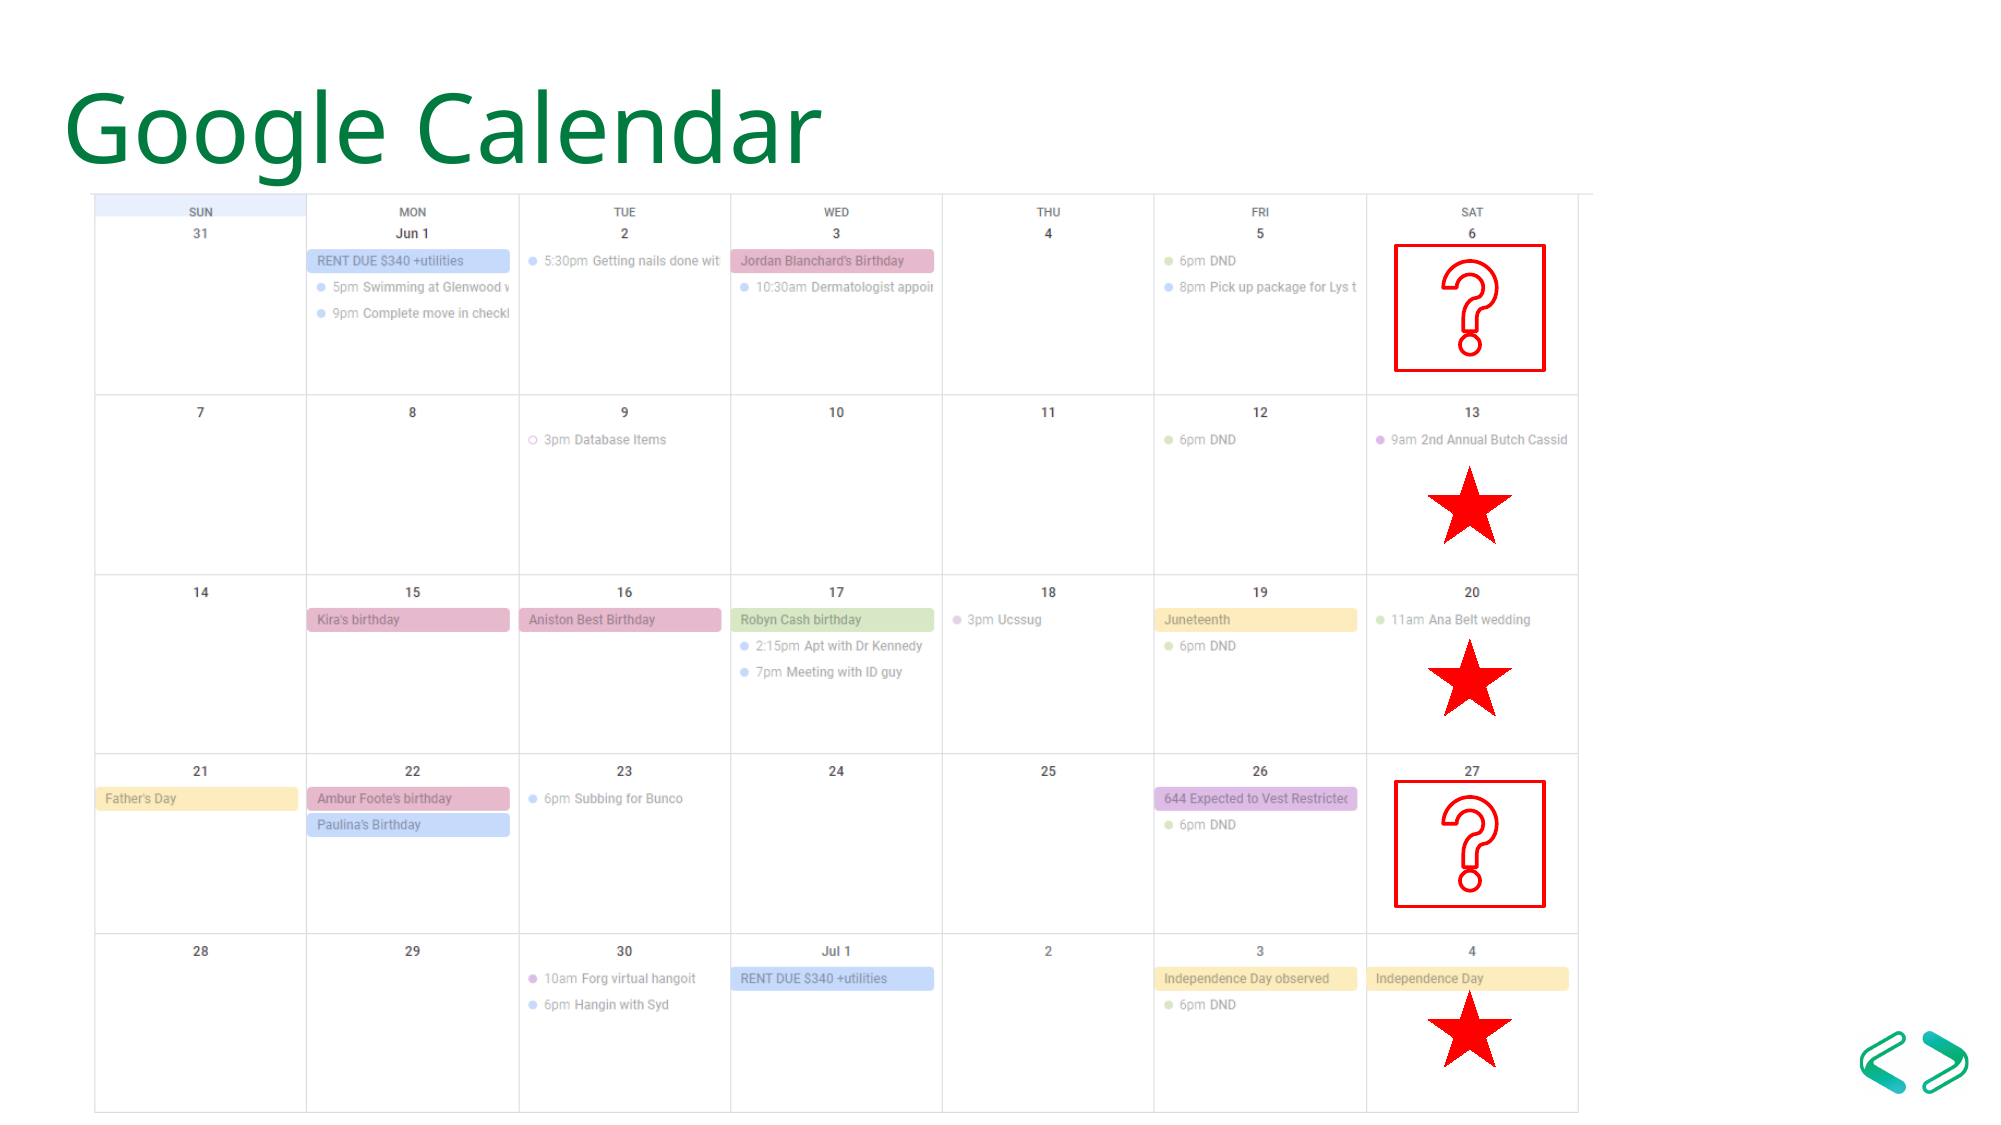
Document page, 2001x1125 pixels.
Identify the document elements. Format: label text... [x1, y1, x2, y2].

picture [89, 187, 1593, 1114]
title Google Calendar [62, 62, 1938, 188]
